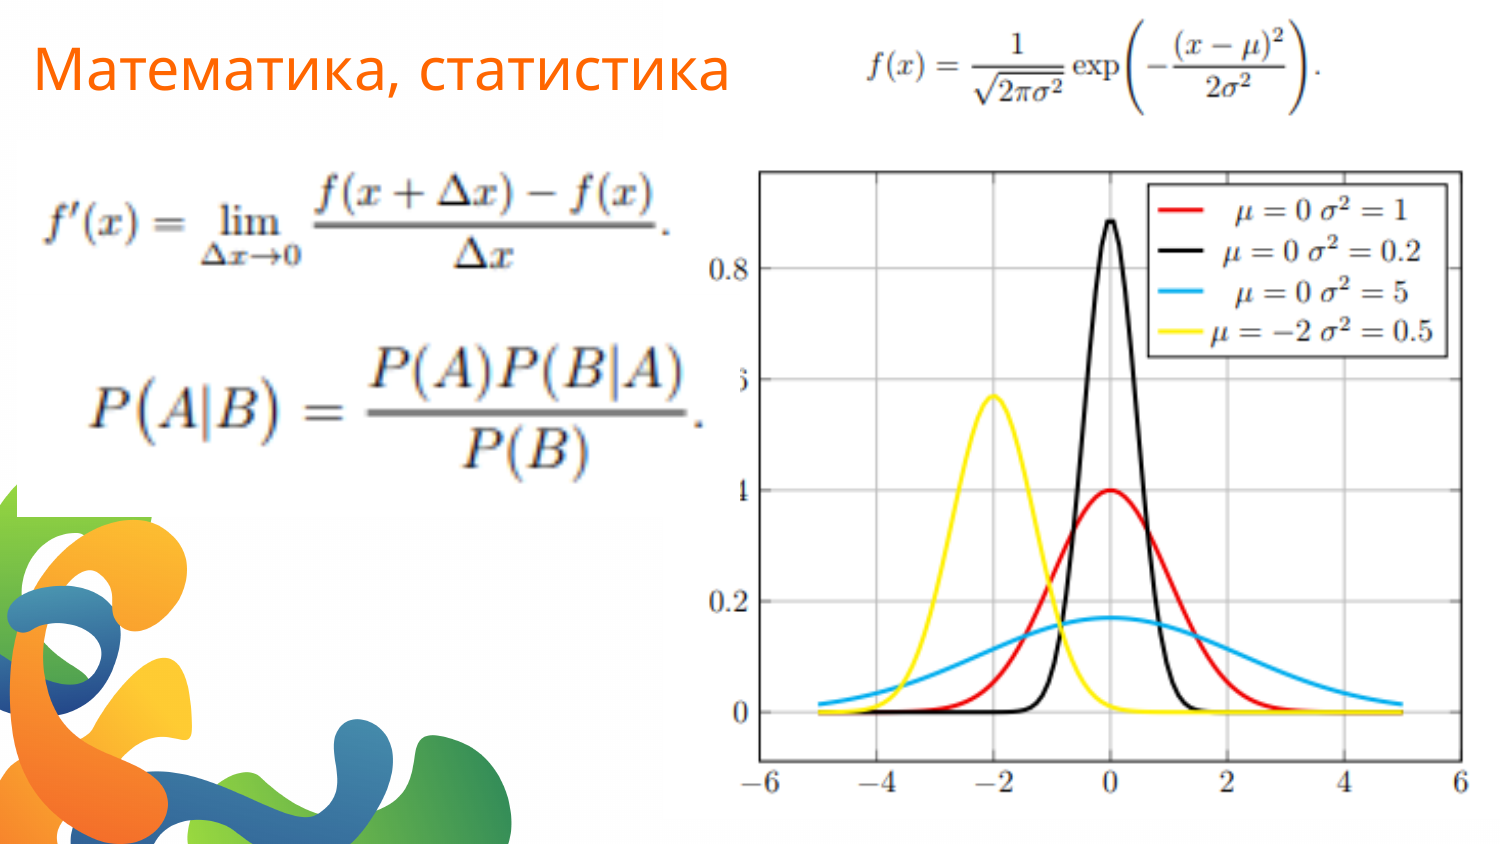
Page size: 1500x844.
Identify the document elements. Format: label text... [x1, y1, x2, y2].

title Математика, статистика [17, 24, 663, 119]
picture [0, 0, 1500, 844]
